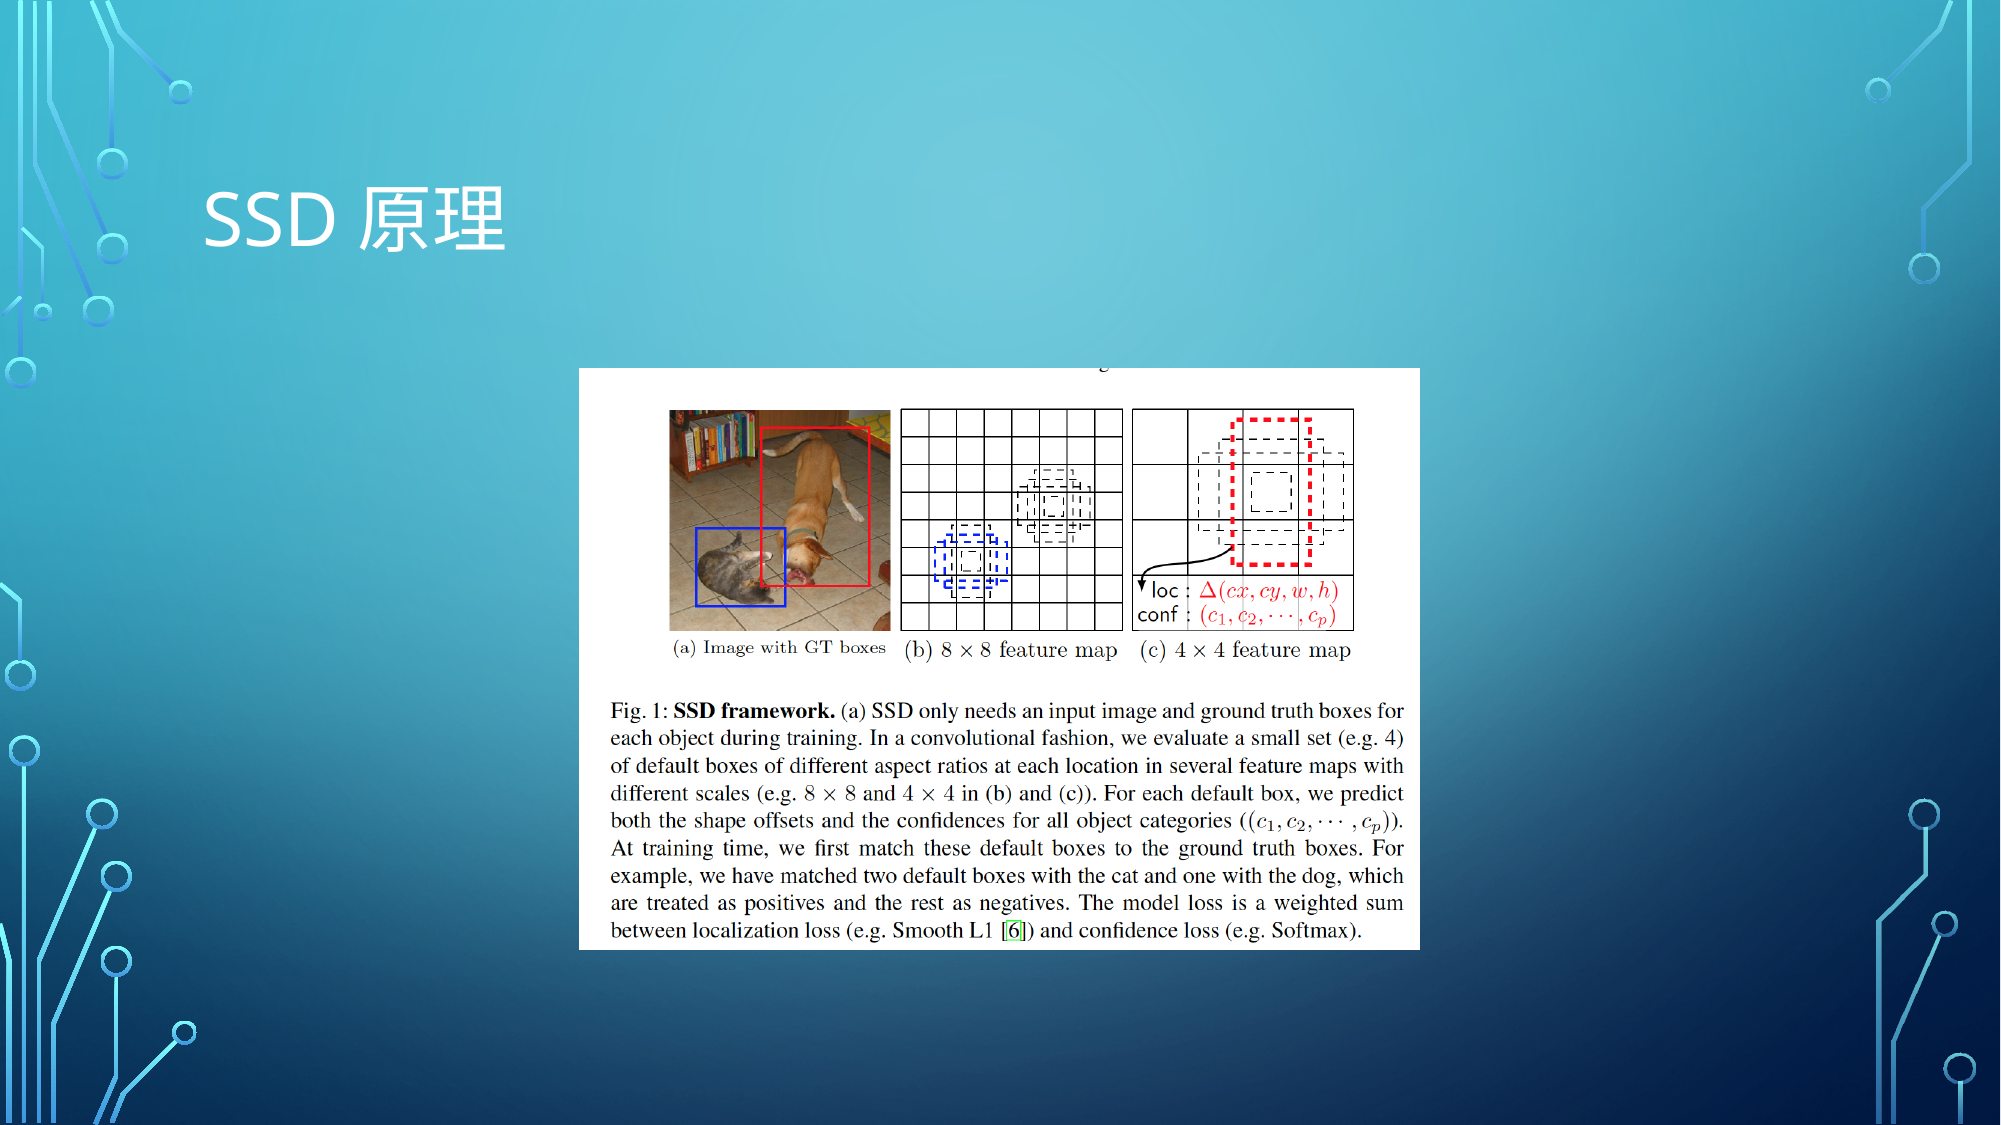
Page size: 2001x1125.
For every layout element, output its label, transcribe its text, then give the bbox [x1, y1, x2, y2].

title SSD原理 [187, 101, 1813, 344]
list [579, 368, 1421, 951]
